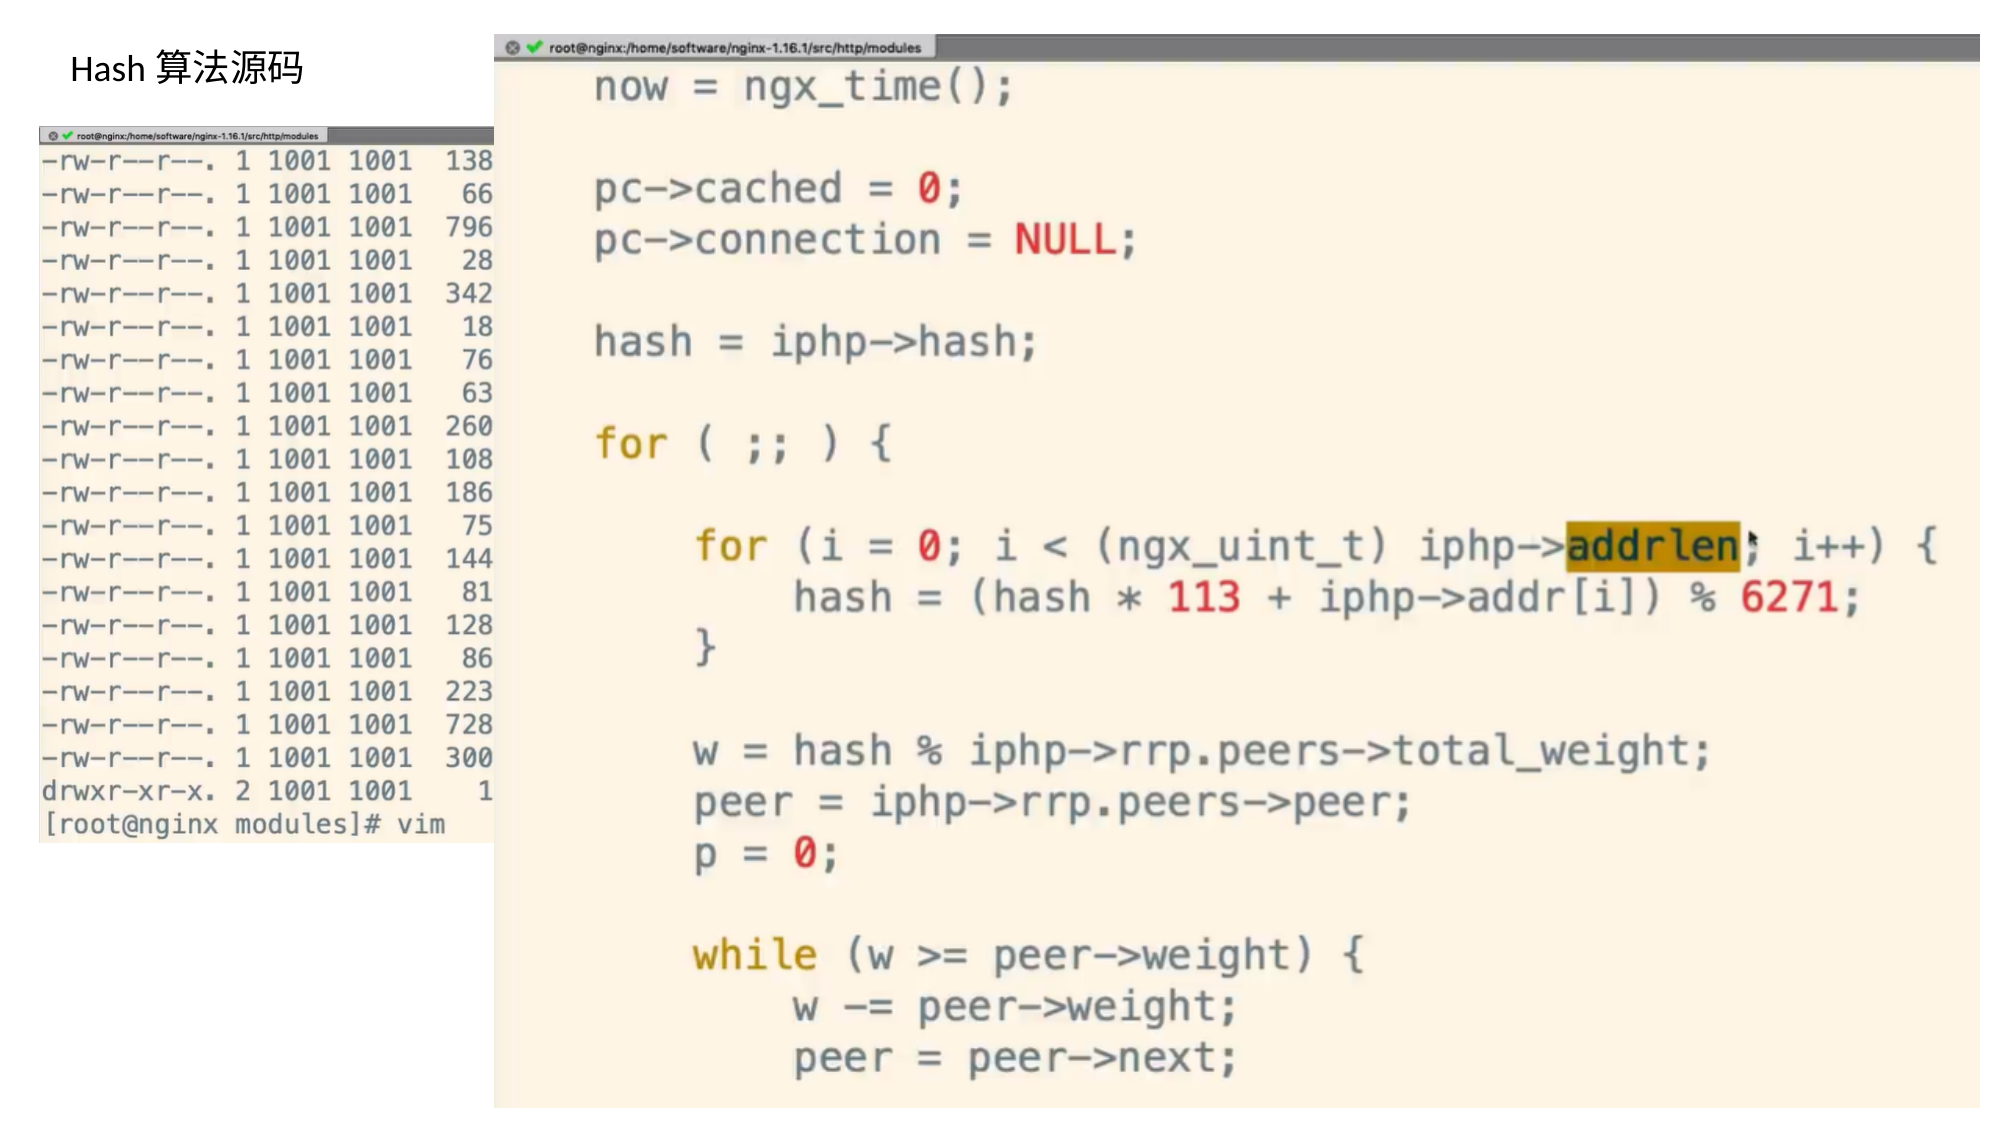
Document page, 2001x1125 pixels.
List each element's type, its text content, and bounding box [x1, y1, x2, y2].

picture [39, 34, 1980, 1108]
text_box Hash算法源码 [55, 37, 336, 97]
